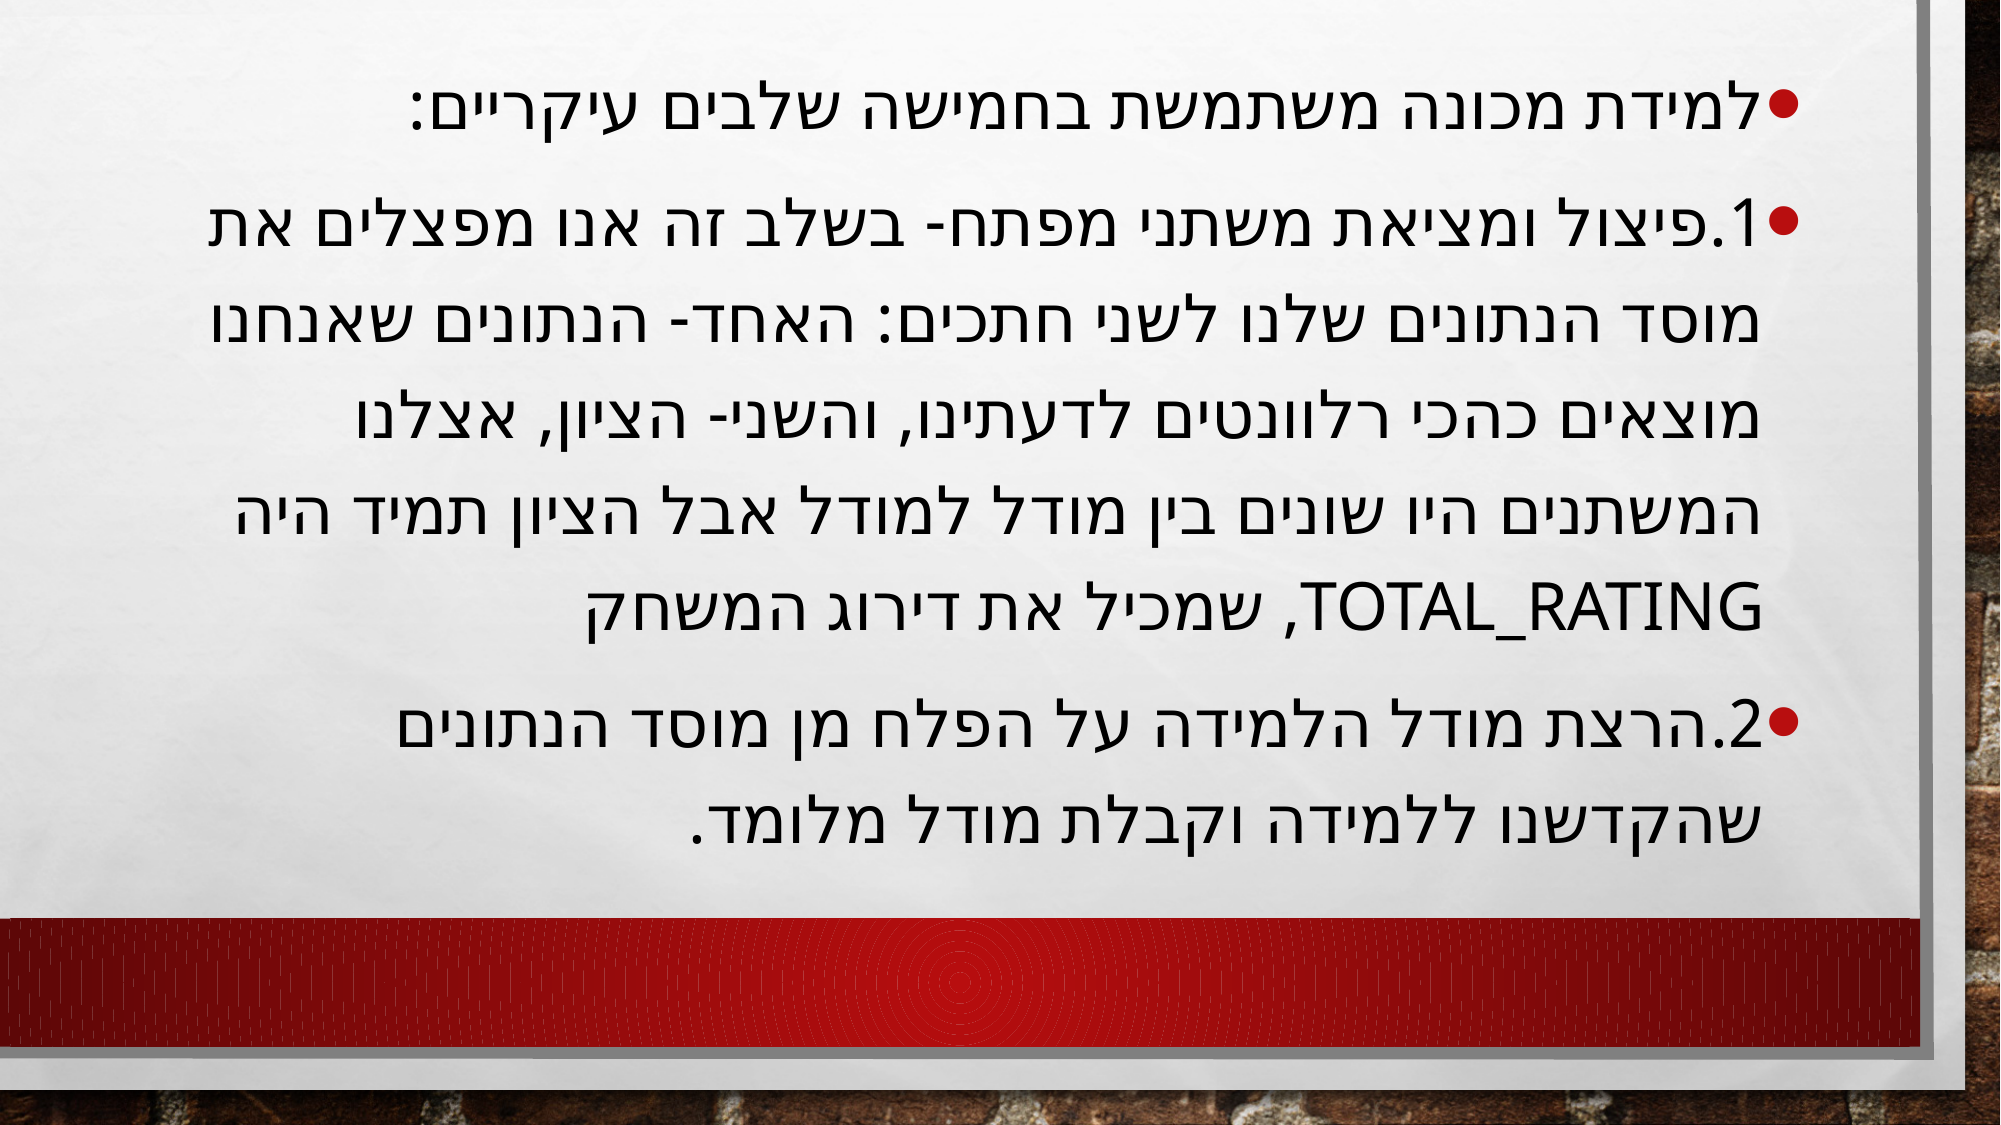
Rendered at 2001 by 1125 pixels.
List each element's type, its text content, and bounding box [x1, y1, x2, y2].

picture [0, 0, 2000, 1125]
list למידת מכונה משתמשת בחמישה שלבים עיקריים: 1.פיצול ומציאת משתני מפתח- בשלב זה אנו מפצלים את מוסד הנתונים שלנו לשני חתכים: האחד- הנתונים שאנחנו מוצאים כהכי רלוונטים לדעתינו, והשני- הציון, אצלנו המשתנים היו שונים בין מודל למודל אבל הציון תמיד היה total_rating, שמכיל את דירוג המשחק 2.הרצת מודל הלמידה על הפלח מן מוסד הנתונים שהקדשנו ללמידה וקבלת מודל מלומד. [112, 21, 1818, 882]
